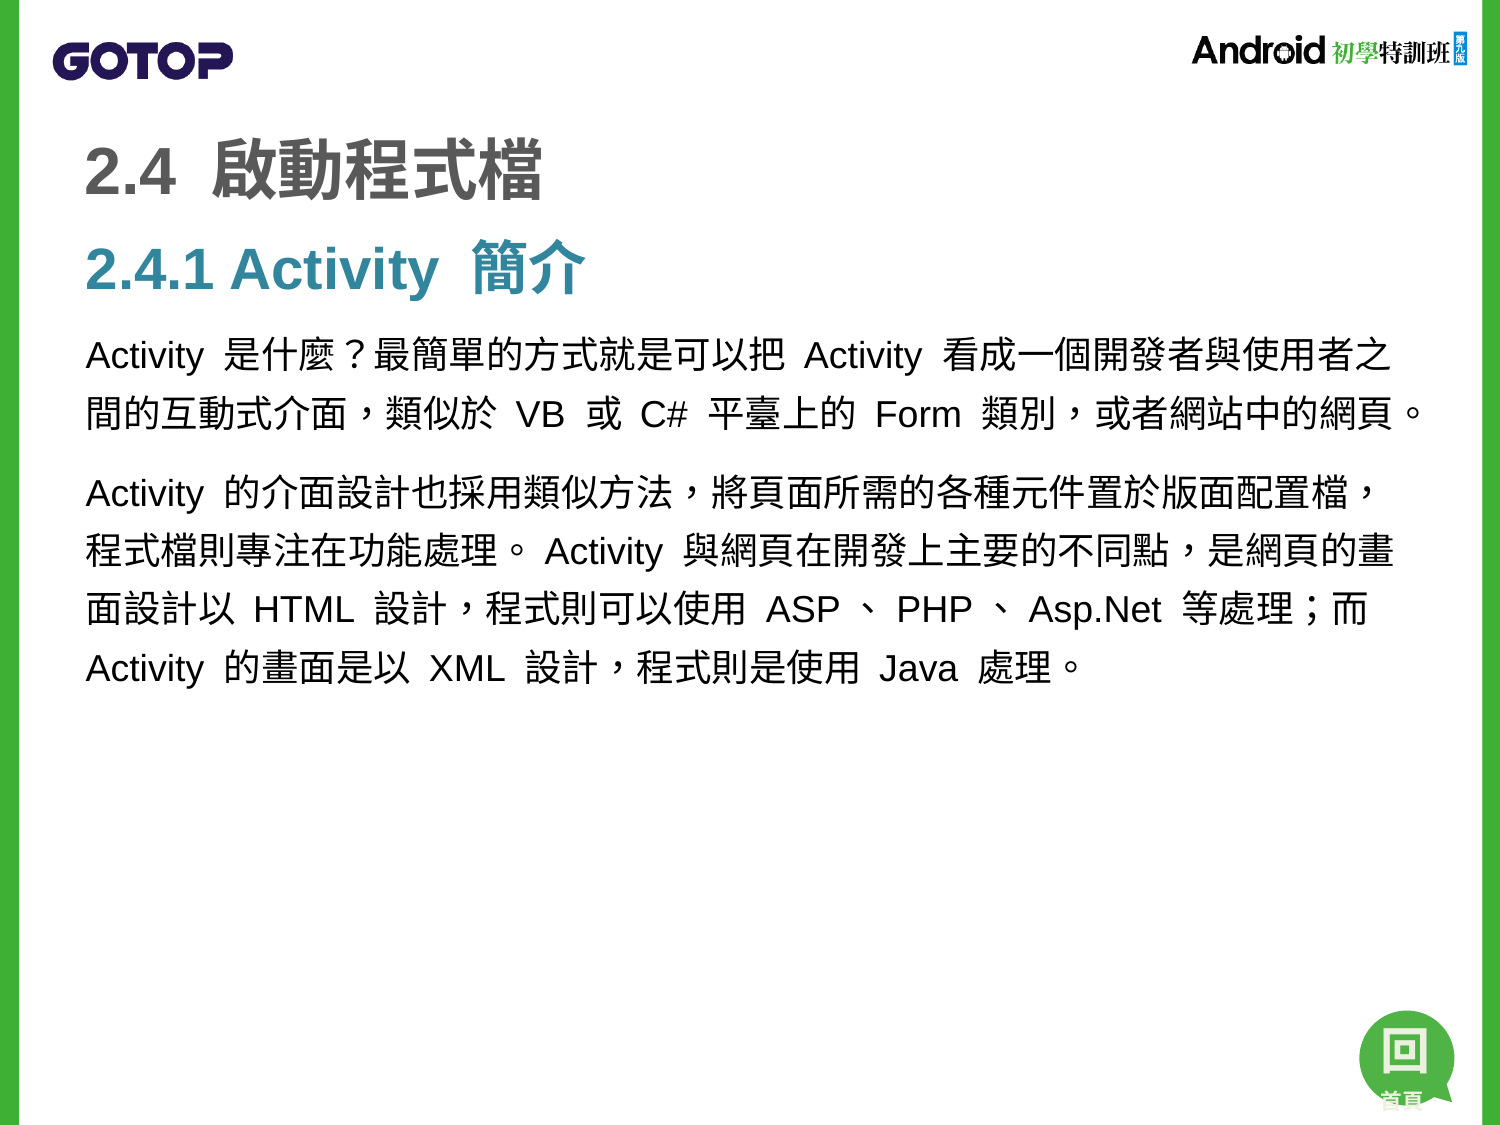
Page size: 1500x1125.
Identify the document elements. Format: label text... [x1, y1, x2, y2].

title 2.4 啟動程式檔 [69, 125, 1436, 220]
picture [0, 0, 1500, 1125]
list 2.4.1 Activity 簡介 Activity 是什麼？最簡單的方式就是可以把 Activity 看成一個開發者與使用者之間的互動式介面，類似於 VB 或 C# 平臺上的 Form 類別，或者網站中的網頁。 Activity 的介面設計也採用類似方法，將頁面所需的各種元件置於版面配置檔，程式檔則專注在功能處理。Activity 與網頁在開發上主要的不同點，是網頁的畫面設計以 HTML 設計，程式則可以使用 ASP、PHP、Asp.Net 等處理；而 Activity 的畫面是以 XML 設計，程式則是使用 Java 處理。 [70, 223, 1430, 1071]
